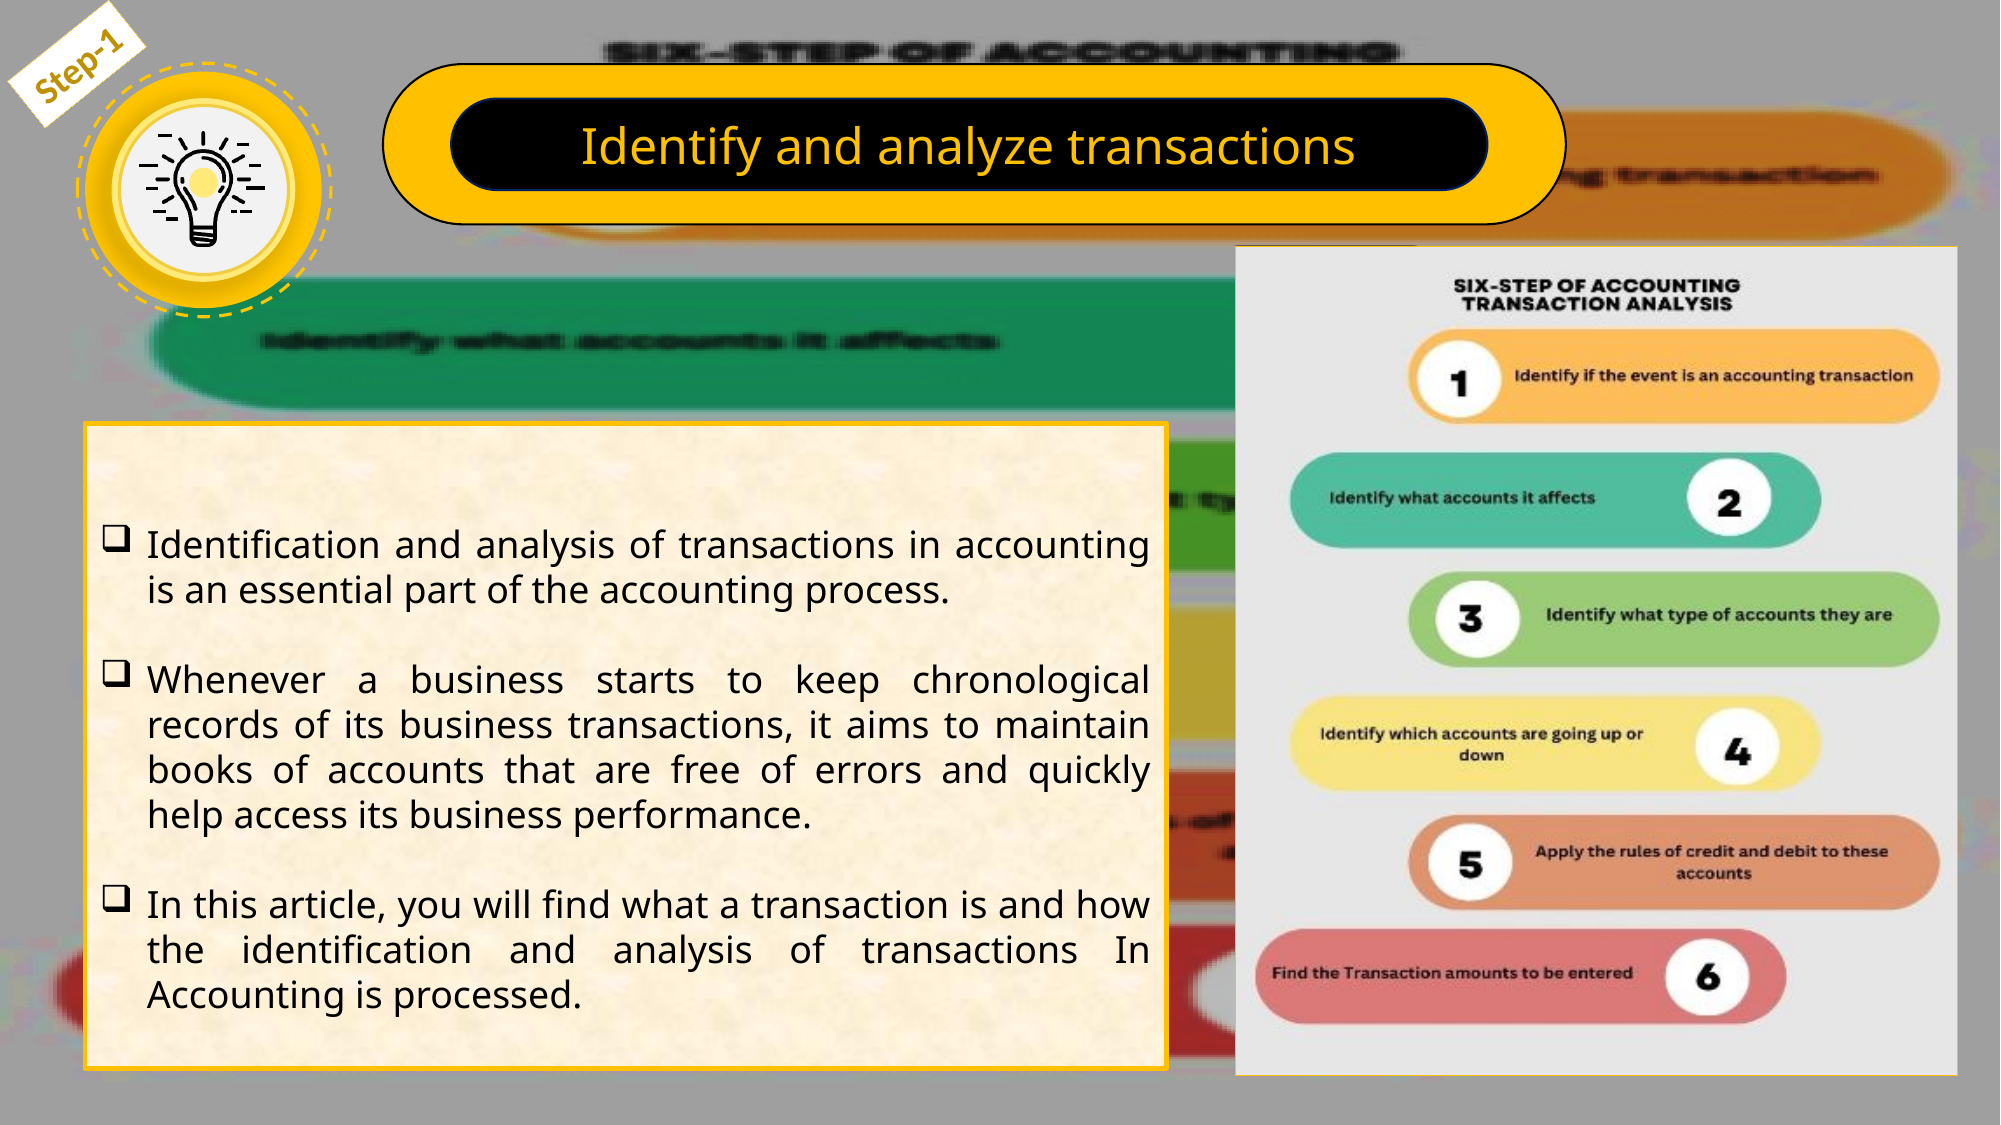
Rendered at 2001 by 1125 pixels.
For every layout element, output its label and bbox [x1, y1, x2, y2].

text_box [77, 63, 331, 317]
text_box [382, 64, 1566, 225]
picture [0, 0, 2000, 1125]
